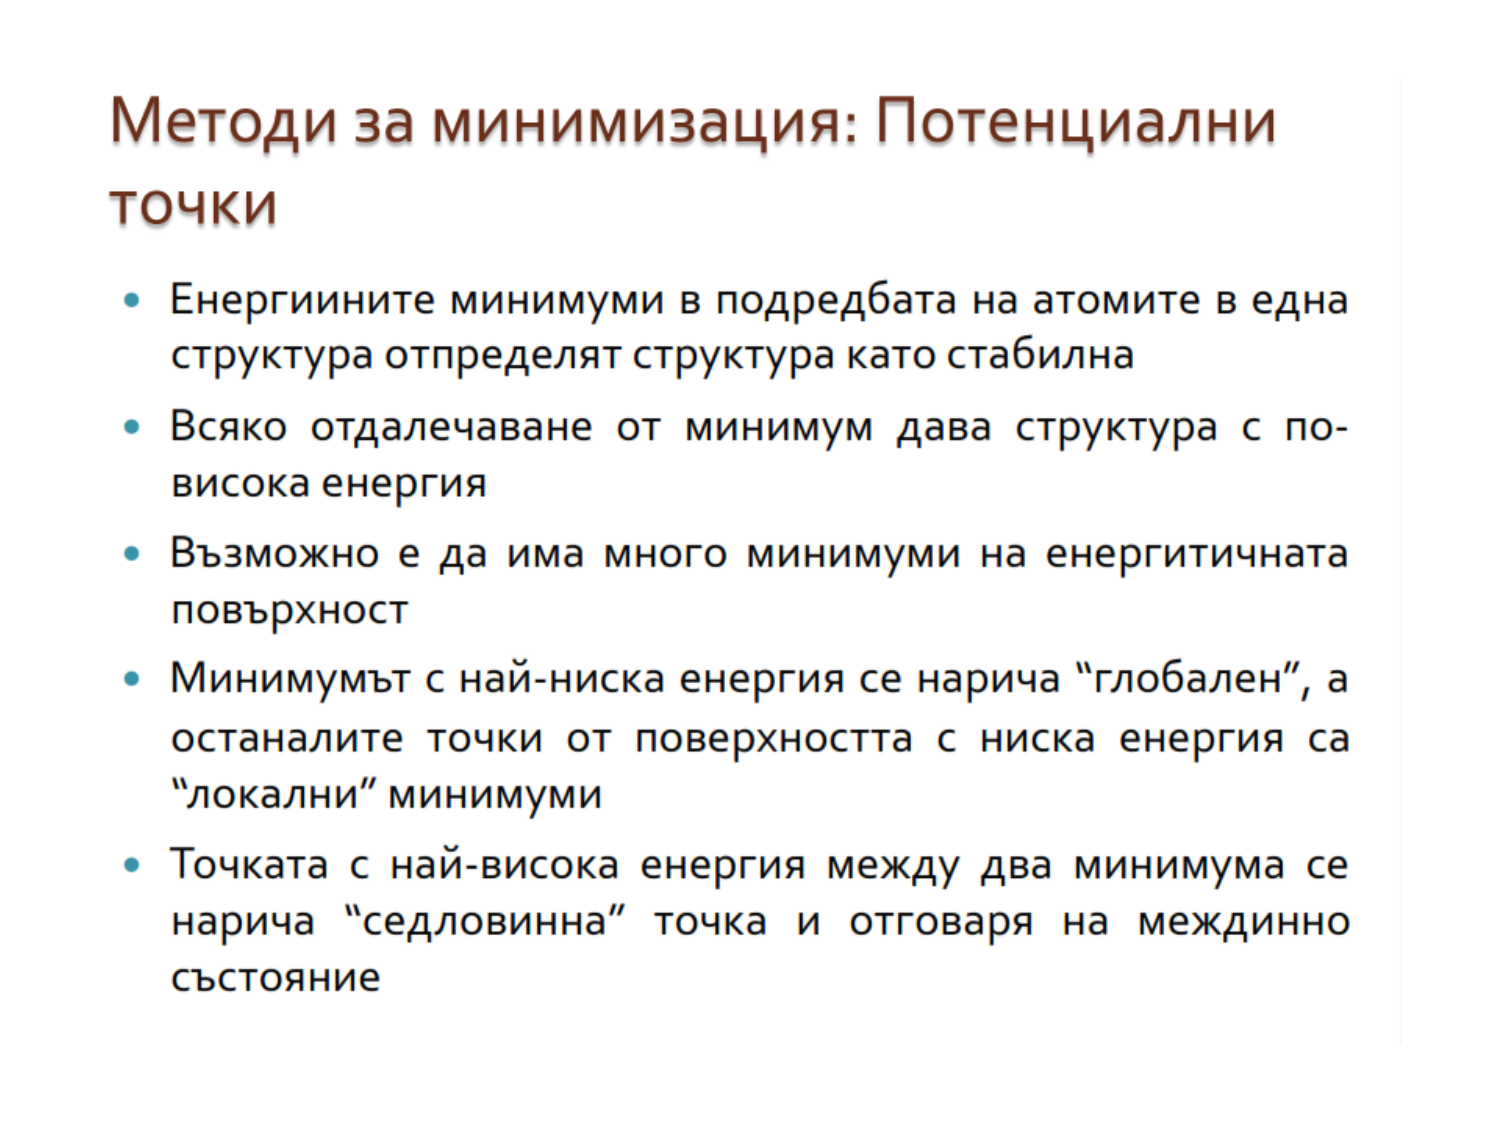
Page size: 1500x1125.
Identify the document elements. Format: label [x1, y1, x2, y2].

picture [56, 79, 1444, 1046]
